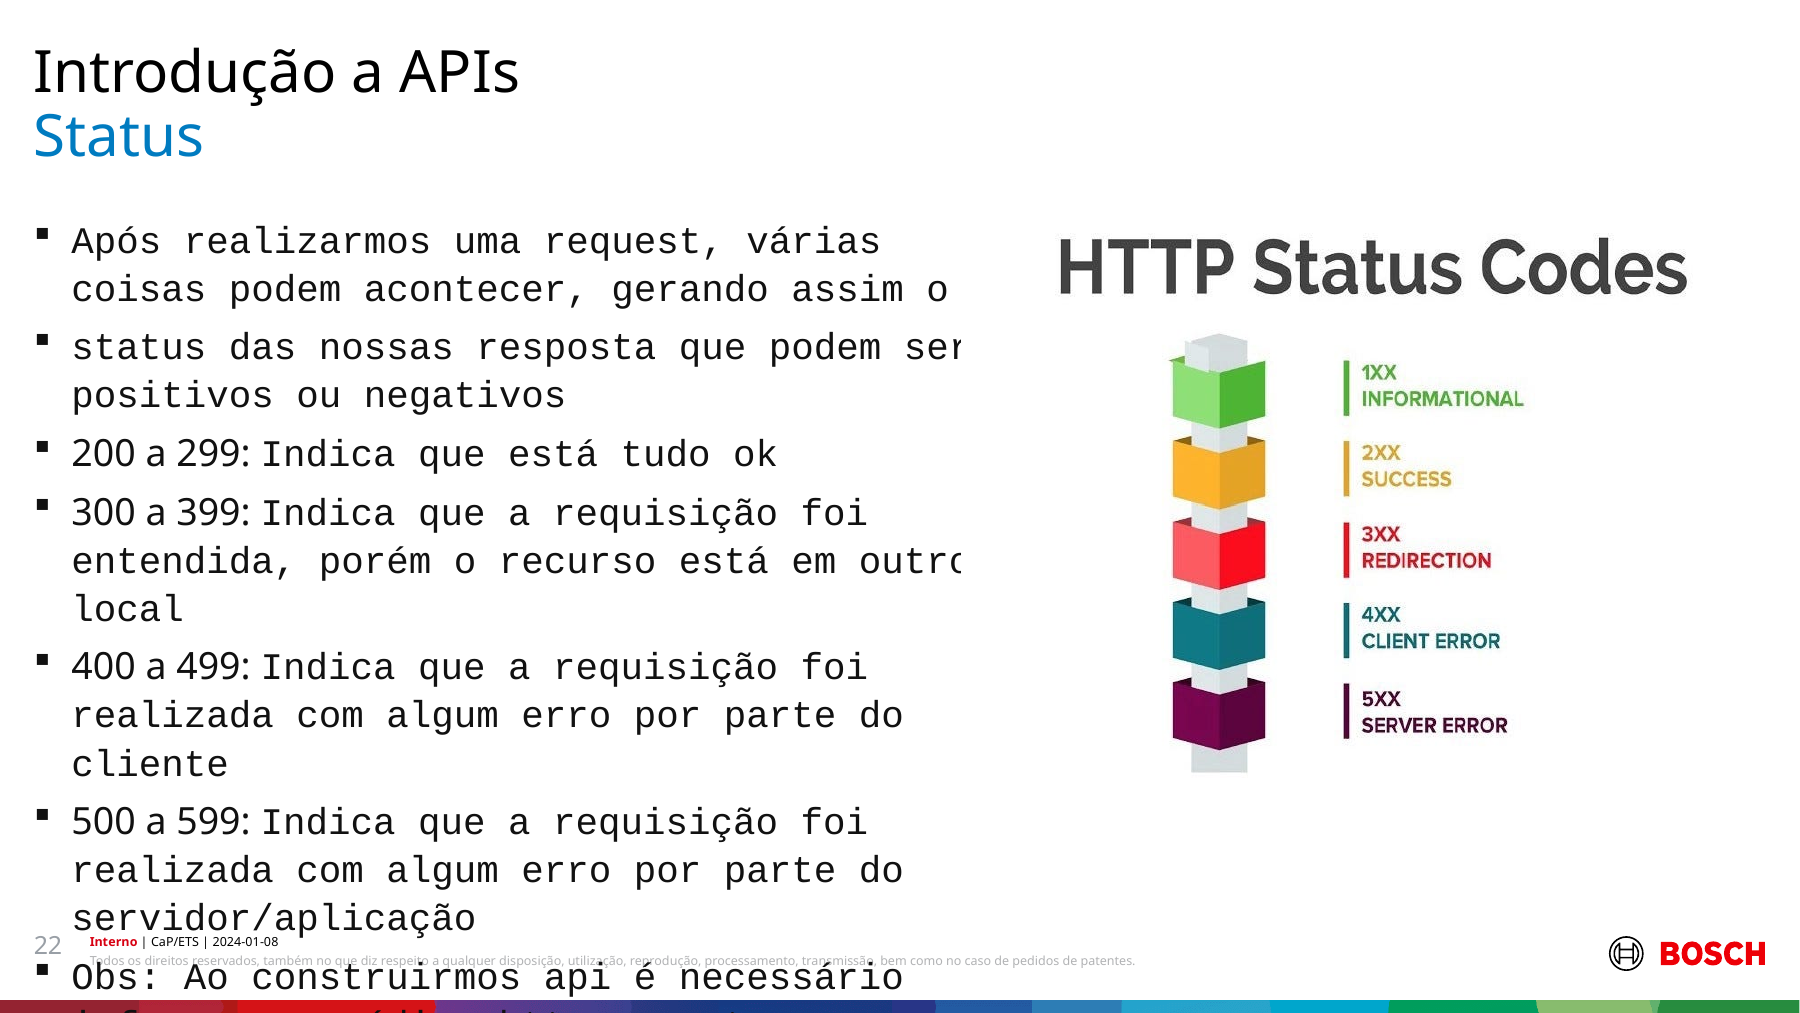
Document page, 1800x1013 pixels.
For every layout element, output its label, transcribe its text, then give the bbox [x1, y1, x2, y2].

picture [0, 1000, 1270, 1013]
list Após realizarmos uma request, várias coisas podem acontecer, gerando assim o status das nossas resposta que podem ser positivos ou negativos 200 a 299: Indica que está tudo ok 300 a 399: Indica que a requisição foi entendida, porém o recurso está em outro local 400 a 499: Indica que a requisição foi realizada com algum erro por parte do cliente 500 a 599: Indica que a requisição foi realizada com algum erro por parte do servidor/aplicação Obs: Ao construirmos api é necessário informar os código http corretos aos cliente [33, 212, 974, 909]
picture [1388, 1000, 1800, 1013]
list Introdução a APIs [33, 42, 1766, 107]
picture [961, 185, 1786, 827]
slide_number 22 [33, 929, 81, 997]
title Status [33, 107, 1766, 171]
